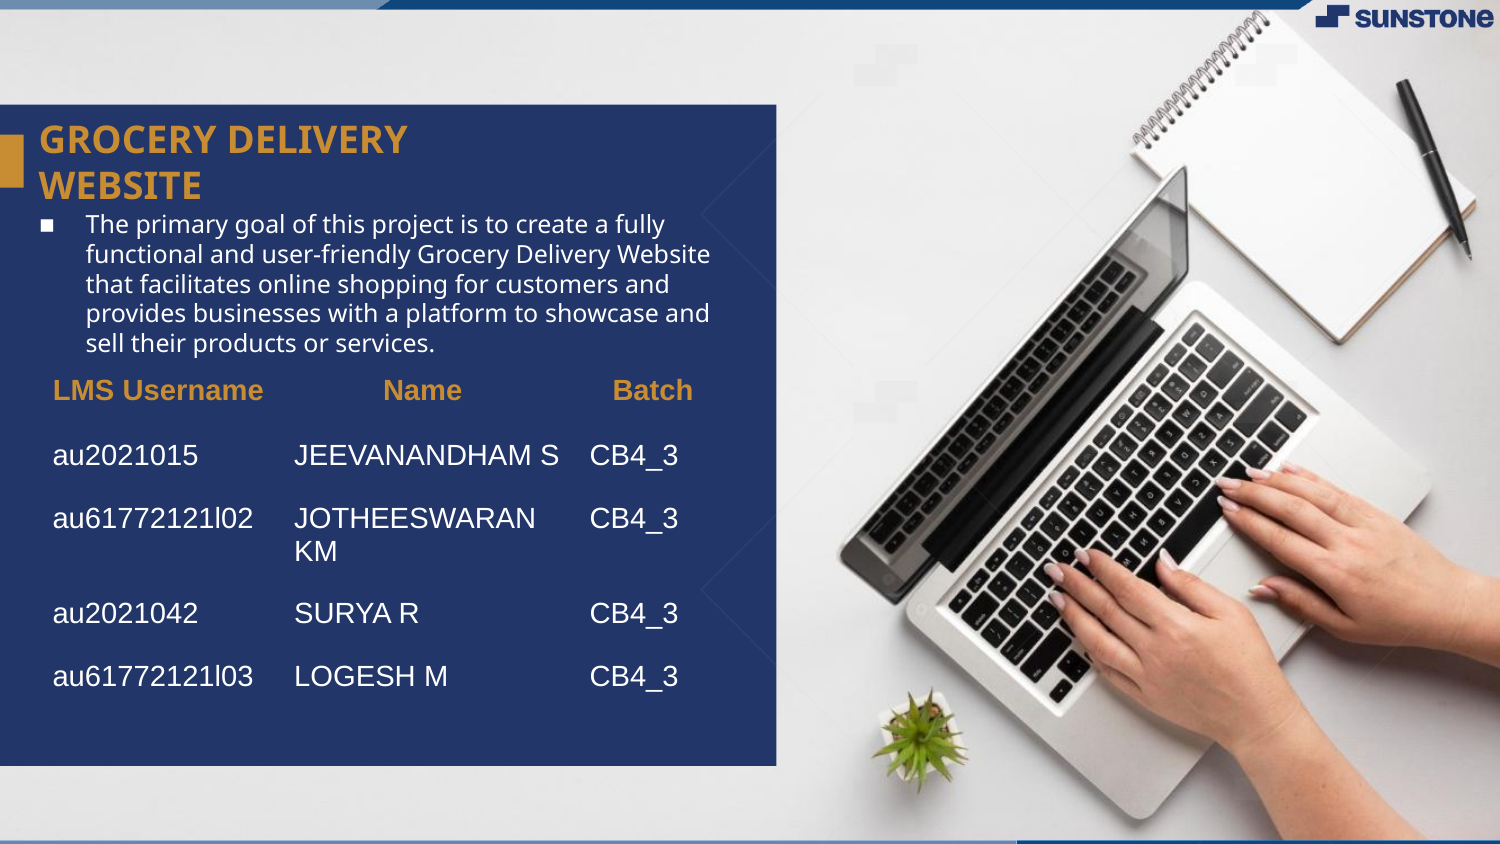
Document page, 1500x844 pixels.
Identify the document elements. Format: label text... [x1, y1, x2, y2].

table_cell au2021042 [38, 583, 279, 645]
table_cell JOTHEESWARAN KM [279, 487, 575, 583]
table_cell au2021015 [38, 424, 279, 487]
title GROCERY DELIVERY WEBSITE [23, 132, 585, 190]
table_cell CB4_3 [575, 583, 694, 645]
table_cell CB4_3 [575, 424, 694, 487]
table_header Batch [575, 359, 694, 424]
table_cell JEEVANANDHAM S [279, 424, 575, 487]
table_header Name [279, 359, 575, 424]
table_cell CB4_3 [575, 487, 694, 583]
list The primary goal of this project is to create a fully functional and user-friendly Grocery Delivery Website that facilitates online shopping for customers and provides businesses with a platform to showcase and sell their products or services. [23, 200, 694, 699]
table_cell SURYA R [279, 583, 575, 645]
table_cell CB4_3 [575, 645, 694, 708]
picture [0, 0, 1500, 844]
table_header LMS Username [38, 359, 279, 424]
table_cell au61772121l02 [38, 487, 279, 583]
table_cell au61772121l03 [38, 645, 279, 708]
table_cell LOGESH M [279, 645, 575, 708]
